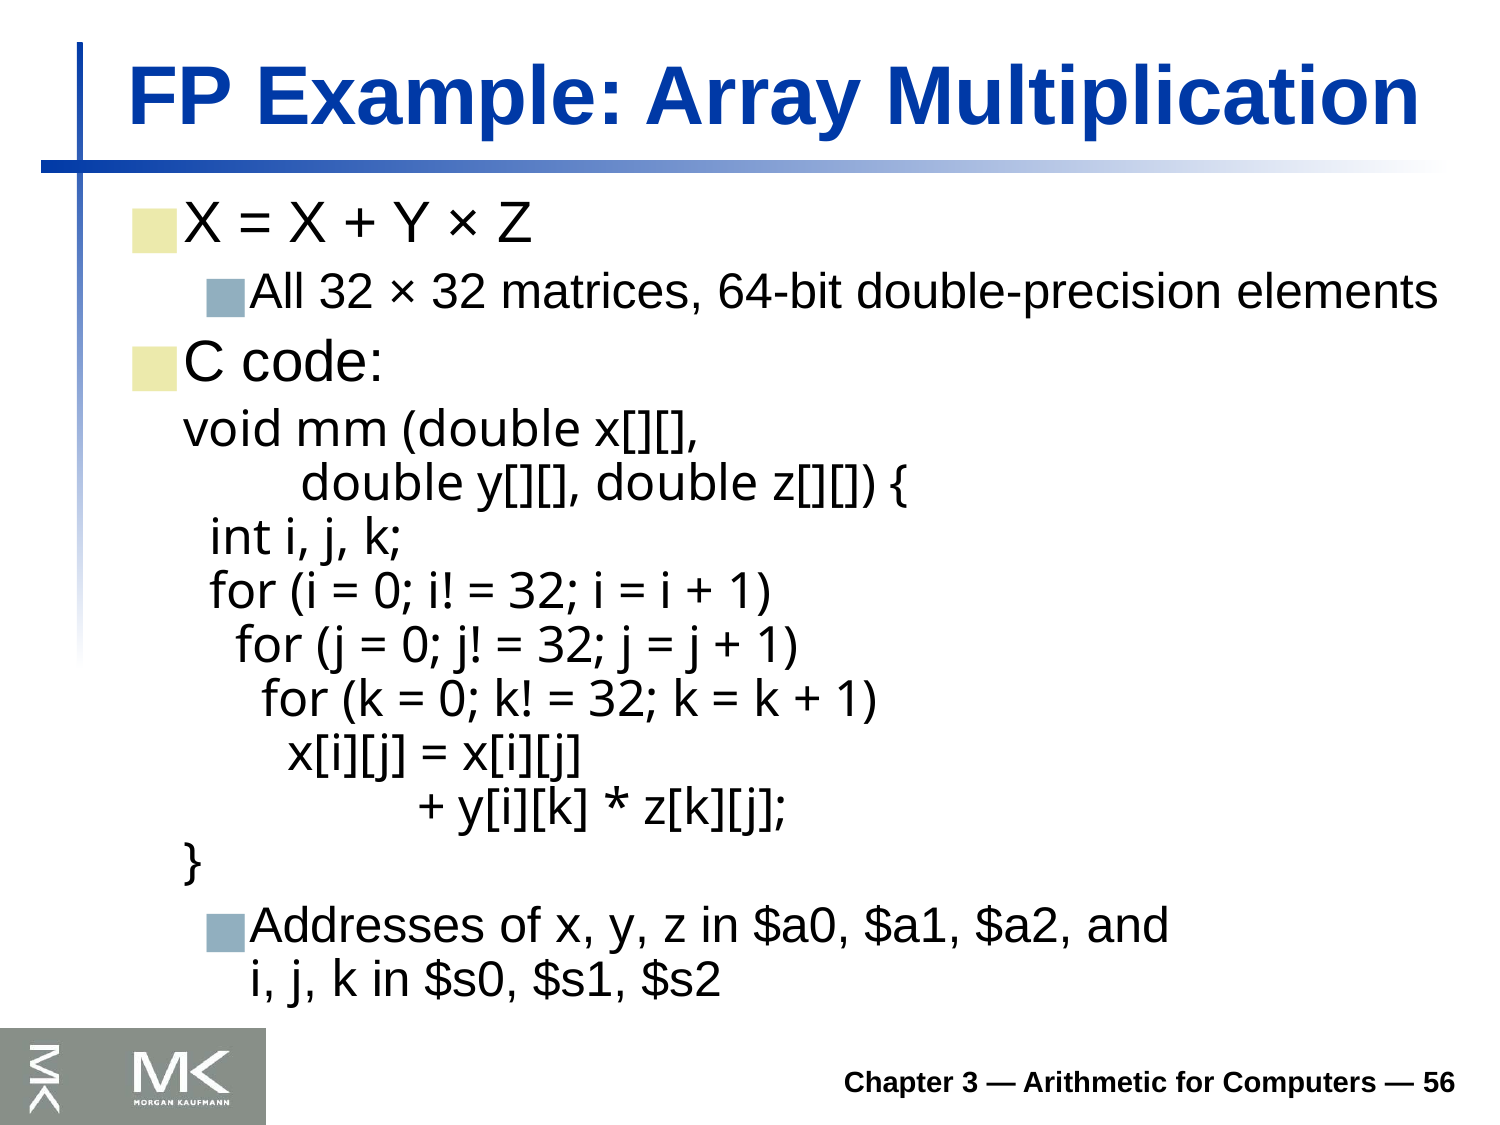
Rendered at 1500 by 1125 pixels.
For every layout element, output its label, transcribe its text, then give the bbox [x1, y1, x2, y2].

title FP Example: Array Multiplication [112, 0, 1468, 149]
list X = X + Y × Z All 32 × 32 matrices, 64-bit double-precision elements C code: void mm (double x[][], double y[][], double z[][]) { int i, j, k; for (i = 0; i! = 32; i = i + 1) for (j = 0; j! = 32; j = j + 1) for (k = 0; k! = 32; k = k + 1) x[i][j] = x[i][j] + y[i][k] * z[k][j]; } Addresses of x, y, z in $a0, $a1, $a2, and i, j, k in $s0, $s1, $s2 [112, 184, 1469, 1024]
picture [0, 1028, 266, 1125]
text_box Chapter 3 — Arithmetic for Computers — ‹#› [277, 1046, 1471, 1106]
